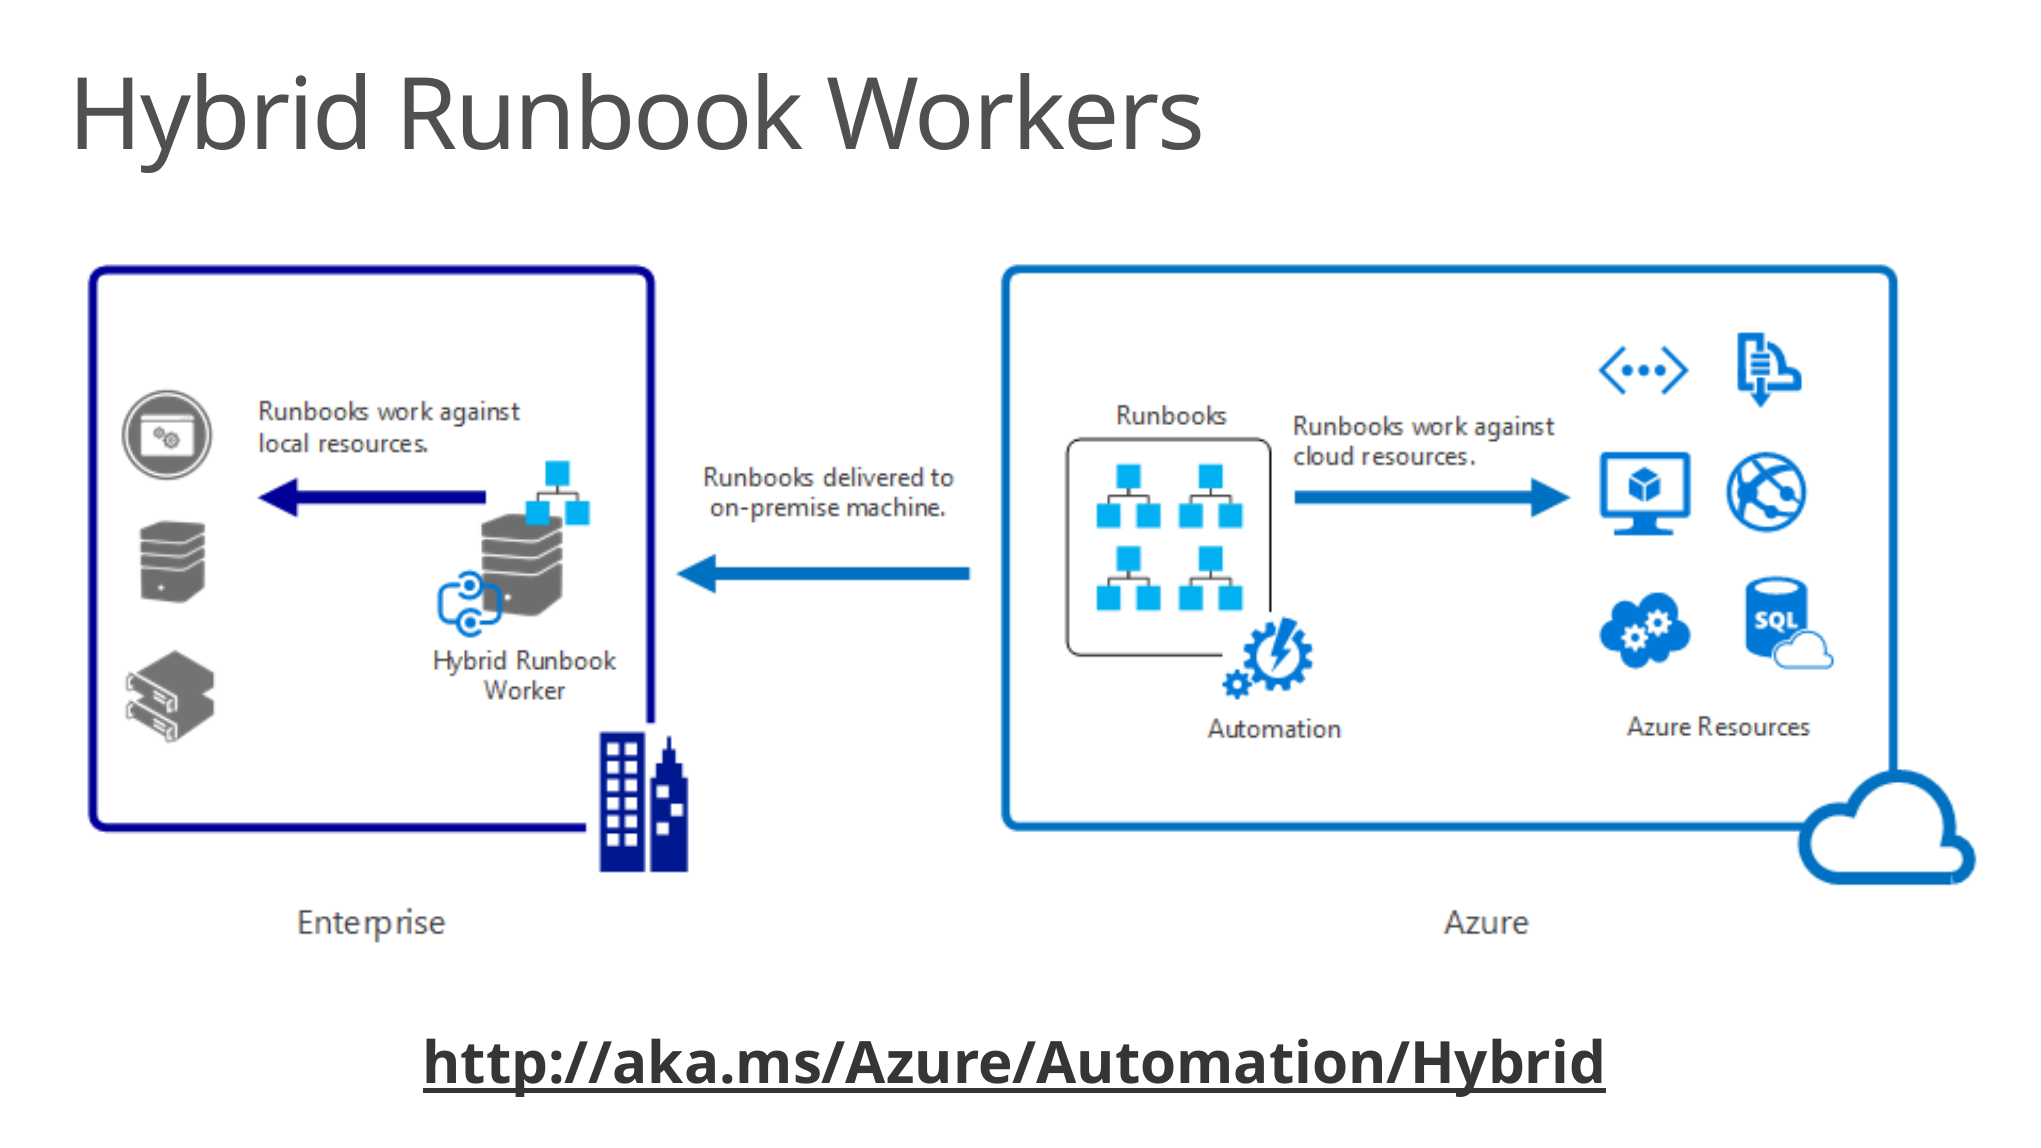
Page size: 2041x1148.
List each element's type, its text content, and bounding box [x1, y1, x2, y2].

title Hybrid Runbook Workers [45, 48, 1996, 199]
text_box http://aka.ms/Azure/Automation/Hybrid [407, 1017, 1636, 1112]
picture [82, 263, 1984, 962]
